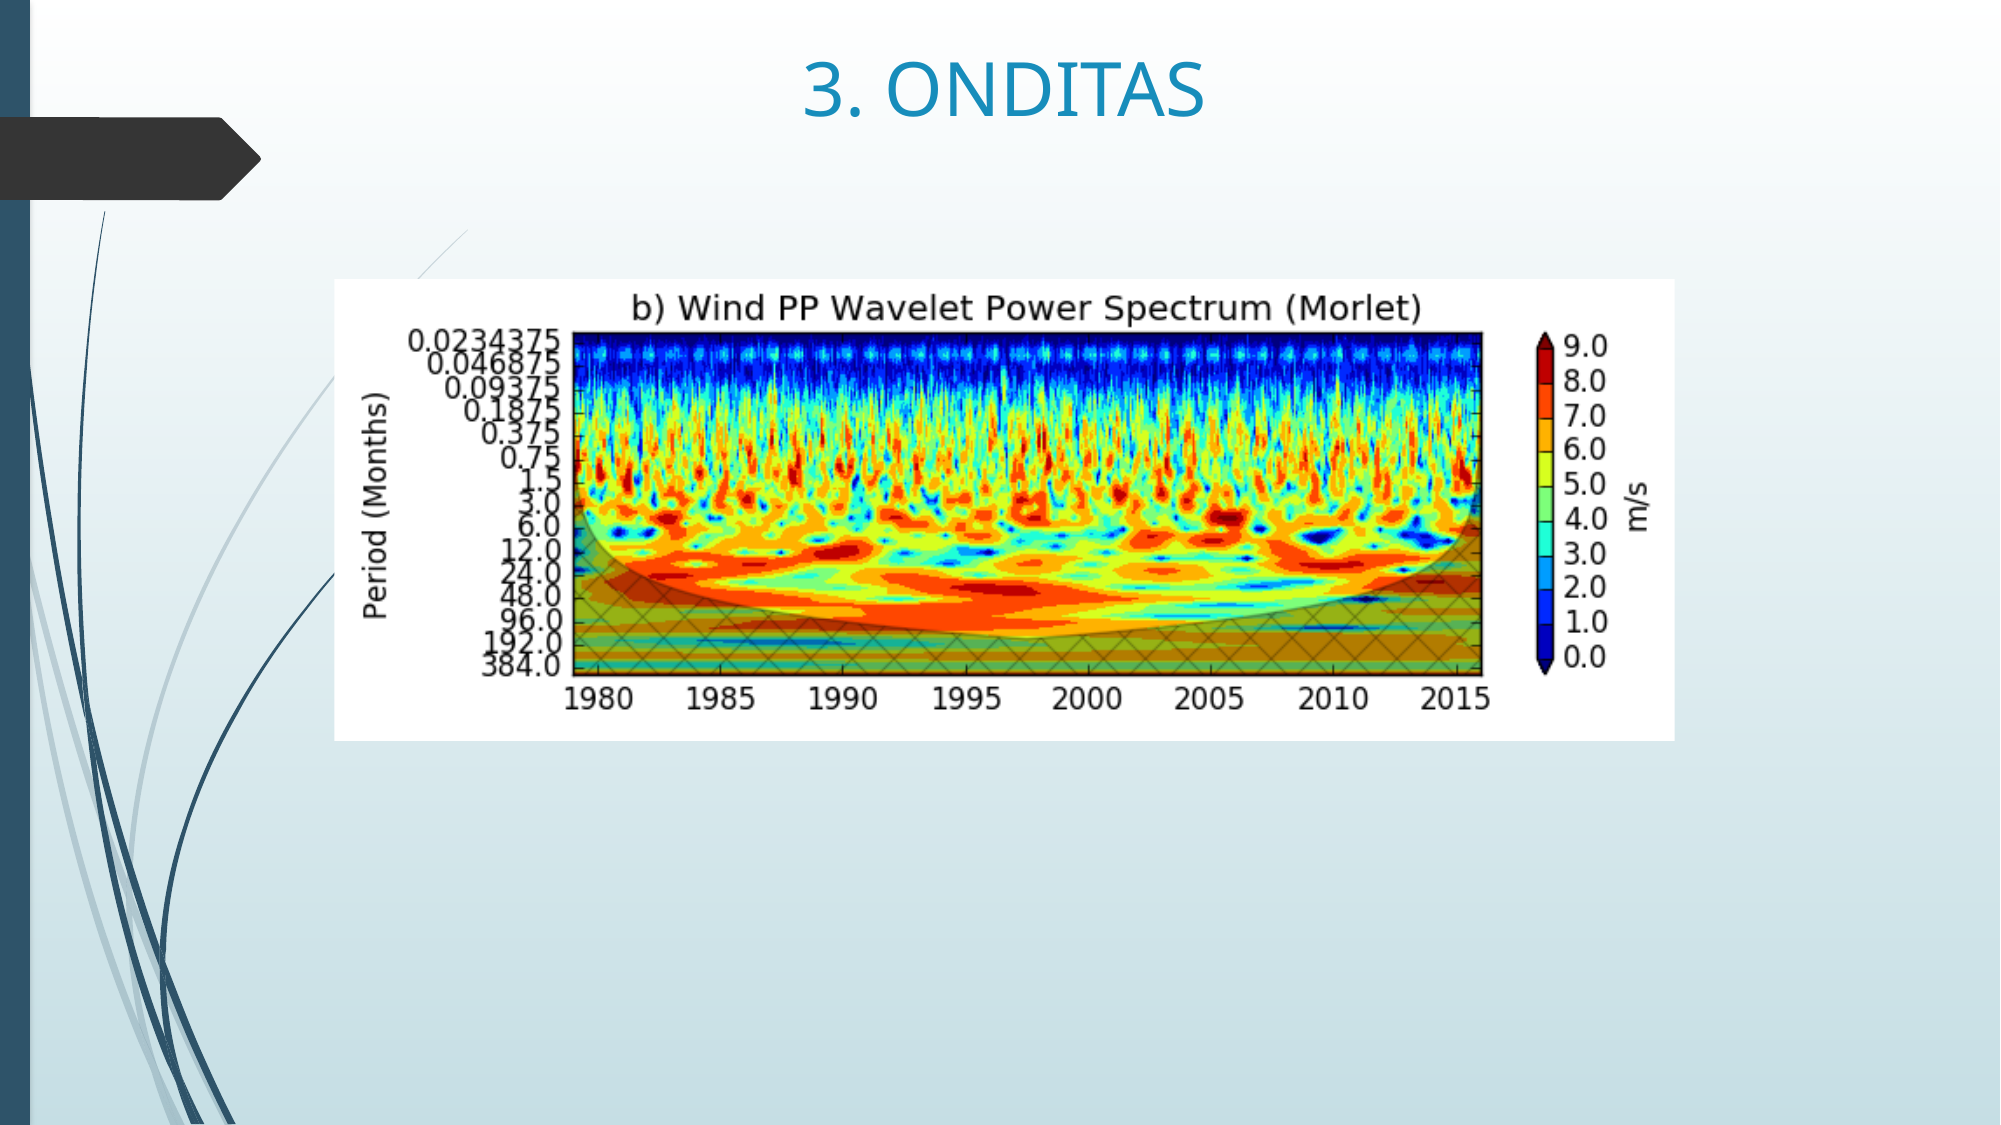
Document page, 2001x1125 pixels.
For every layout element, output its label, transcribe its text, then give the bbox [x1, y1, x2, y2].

title 3. ONDITAS [273, 33, 1736, 197]
picture [334, 279, 1675, 741]
